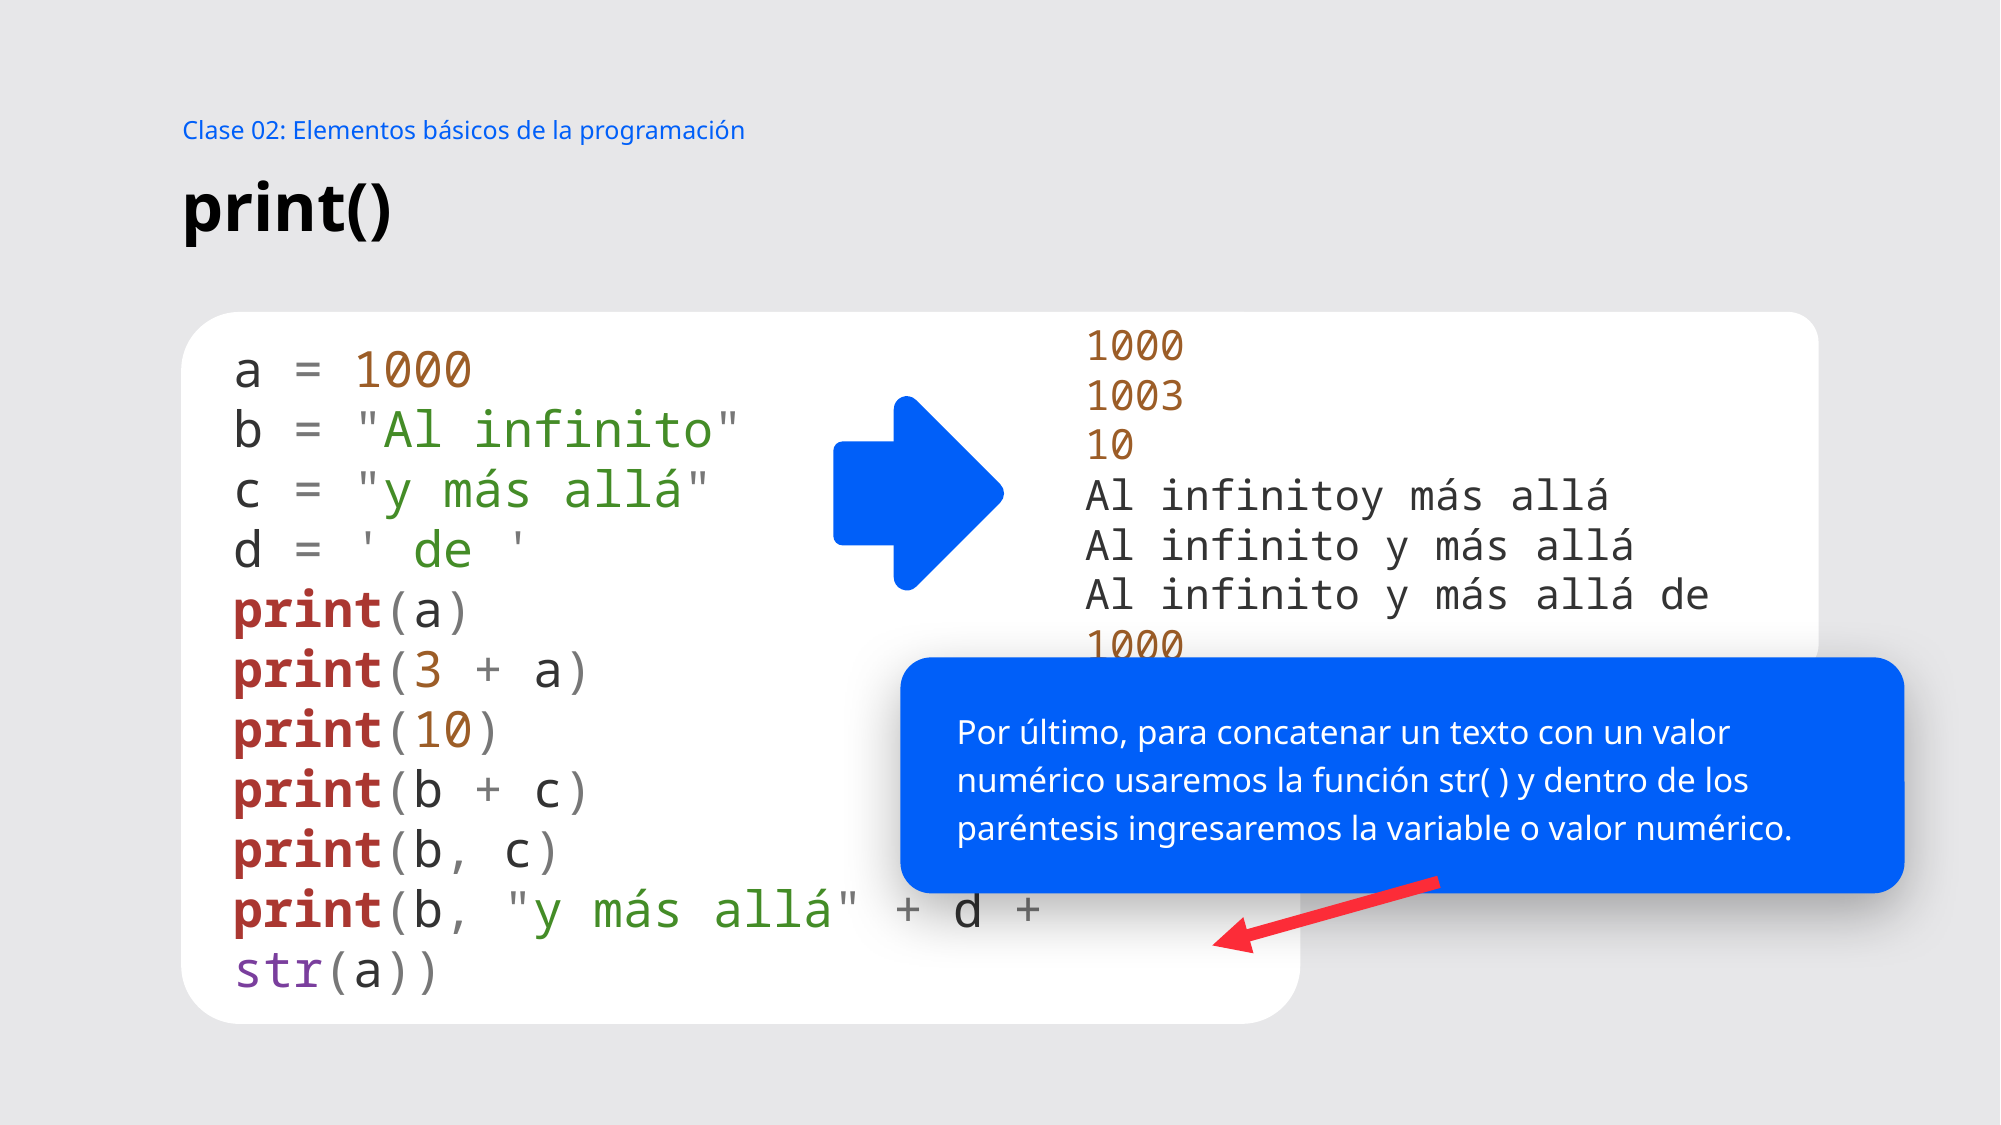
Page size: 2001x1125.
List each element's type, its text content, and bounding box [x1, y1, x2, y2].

text_box Por último, para concatenar un texto con un valor numérico usaremos la función str( ) y dentro de los paréntesis ingresaremos la variable o valor numérico. [900, 657, 1905, 894]
title print() [181, 150, 1810, 263]
text_box Clase 02: Elementos básicos de la programación [182, 100, 815, 152]
text_box 1000 1003 10 Al infinitoy más allá Al infinito y más allá Al infinito y más allá de 1000 [1040, 311, 1819, 640]
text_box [817, 413, 977, 573]
text_box a = 1000 b = "Al infinito" c = "y más allá" d = ' de ' print(a) print(3 + a) print(10) print(b + c) print(b, c) print(b, "y más allá" + d + str(a)) [181, 311, 1301, 1024]
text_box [1212, 881, 1440, 946]
